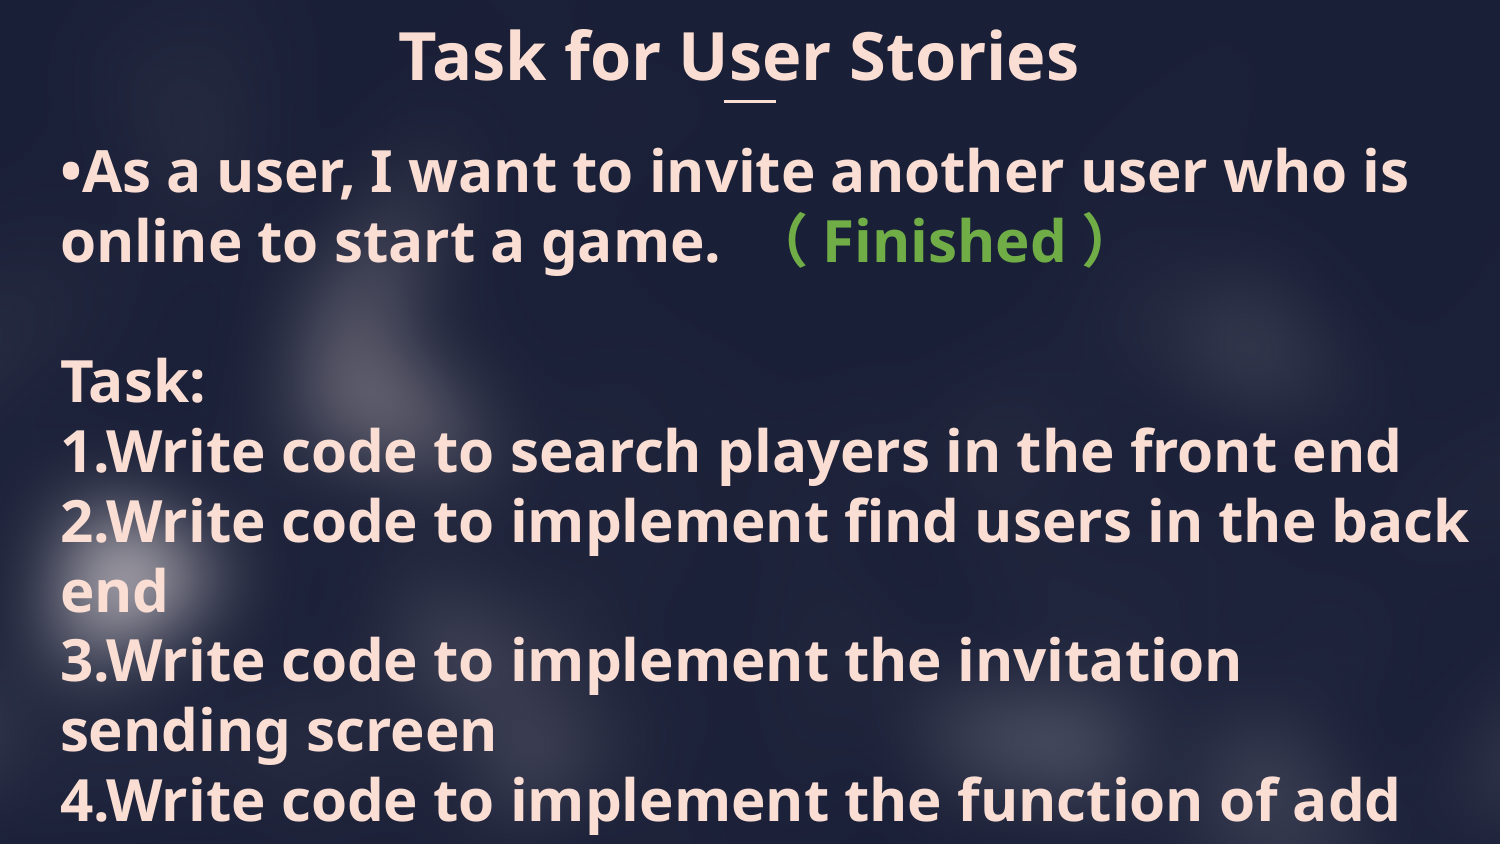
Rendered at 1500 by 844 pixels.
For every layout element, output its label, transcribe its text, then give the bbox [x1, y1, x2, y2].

text_box Task for User Stories [384, 5, 1116, 101]
picture [0, 0, 1500, 844]
text_box •As a user, I want to invite another user who is online to start a game. （Finished） Task: 1.Write code to search players in the front end 2.Write code to implement find users in the back end 3.Write code to implement the invitation sending screen 4.Write code to implement the function of add invitation in the back end [45, 126, 1491, 844]
